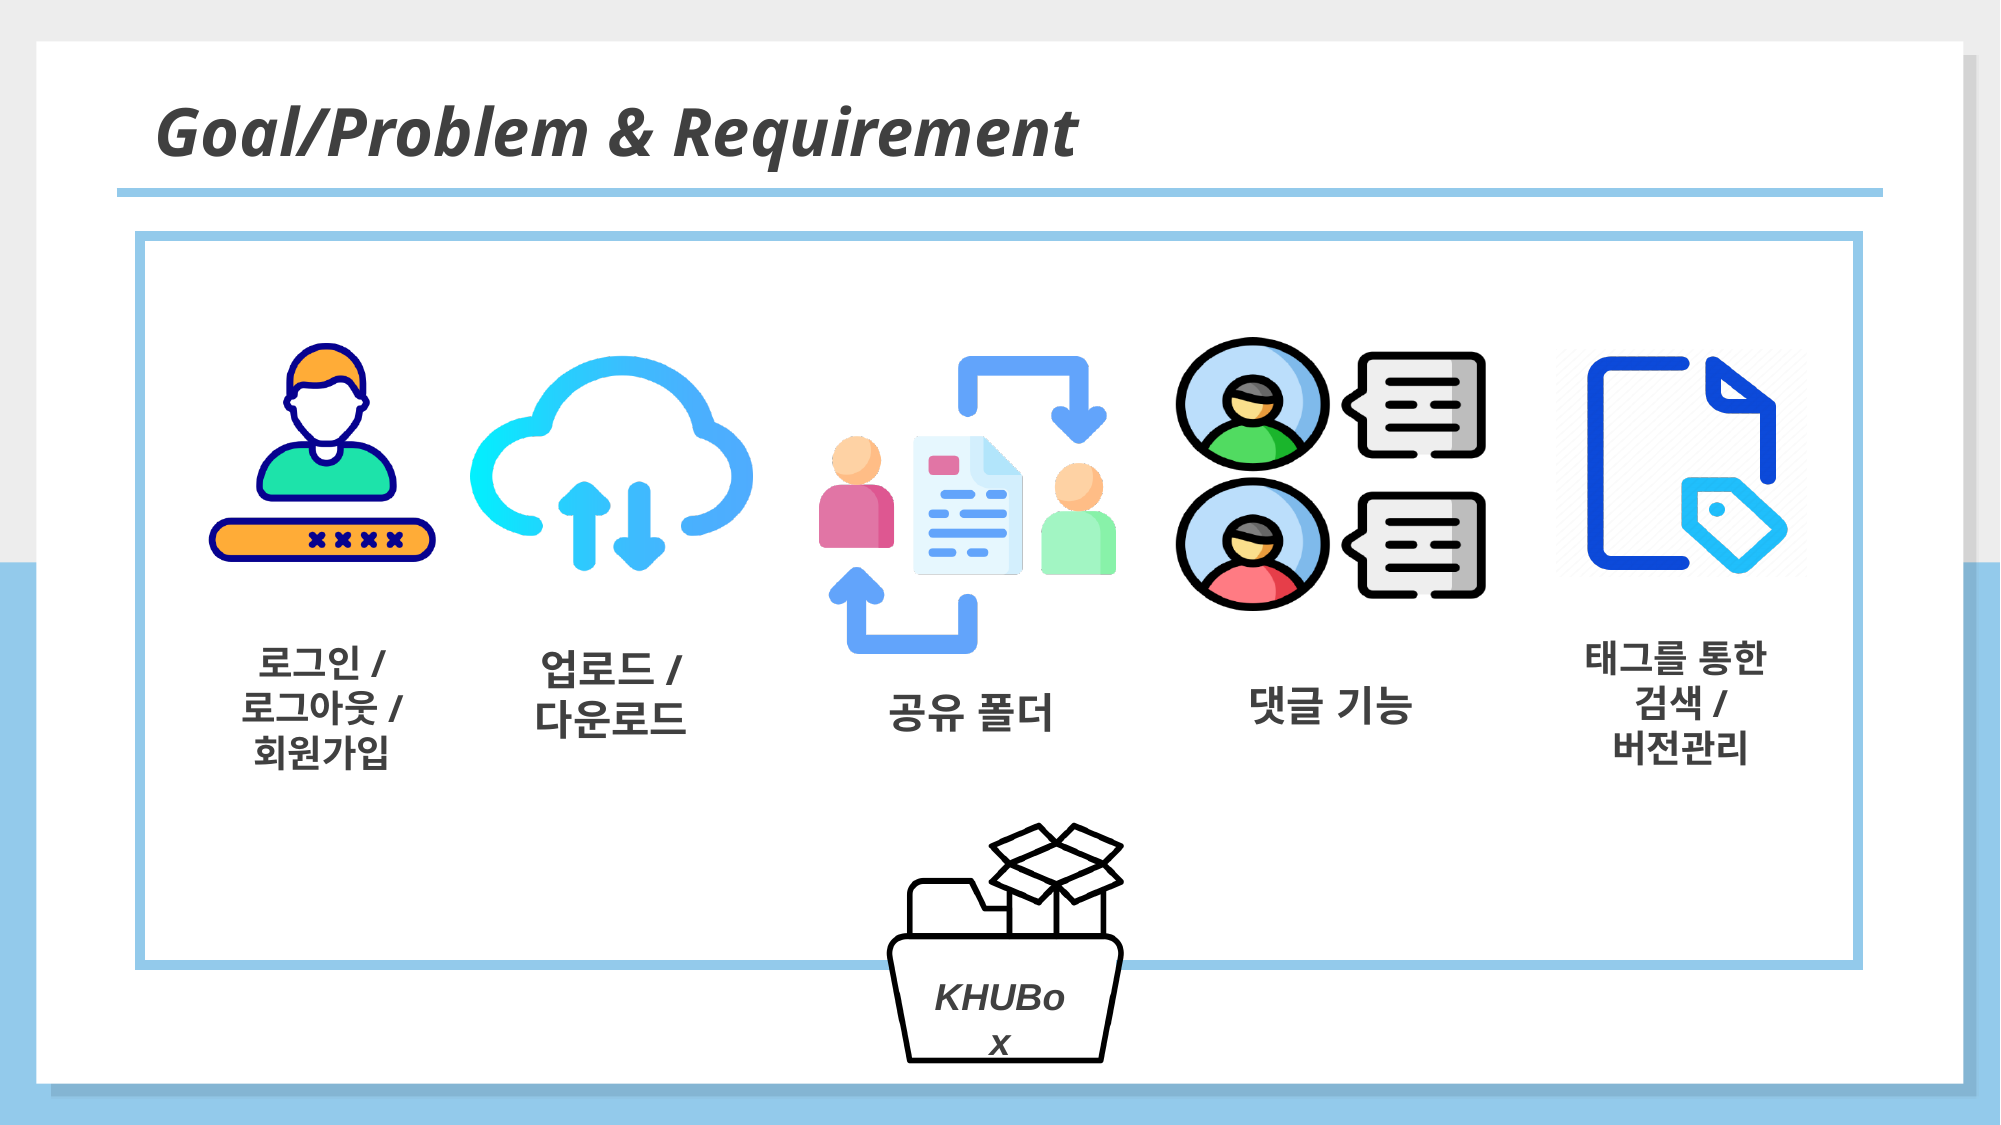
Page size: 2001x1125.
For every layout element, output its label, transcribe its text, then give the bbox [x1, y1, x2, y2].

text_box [1173, 337, 1488, 739]
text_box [1537, 349, 1826, 780]
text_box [470, 337, 753, 753]
text_box Goal/Problem & Requirement [139, 82, 1174, 177]
text_box [0, 0, 2000, 563]
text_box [824, 796, 1176, 1084]
text_box [139, 235, 1859, 966]
text_box [35, 40, 1964, 1085]
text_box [819, 356, 1116, 746]
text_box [206, 337, 438, 764]
